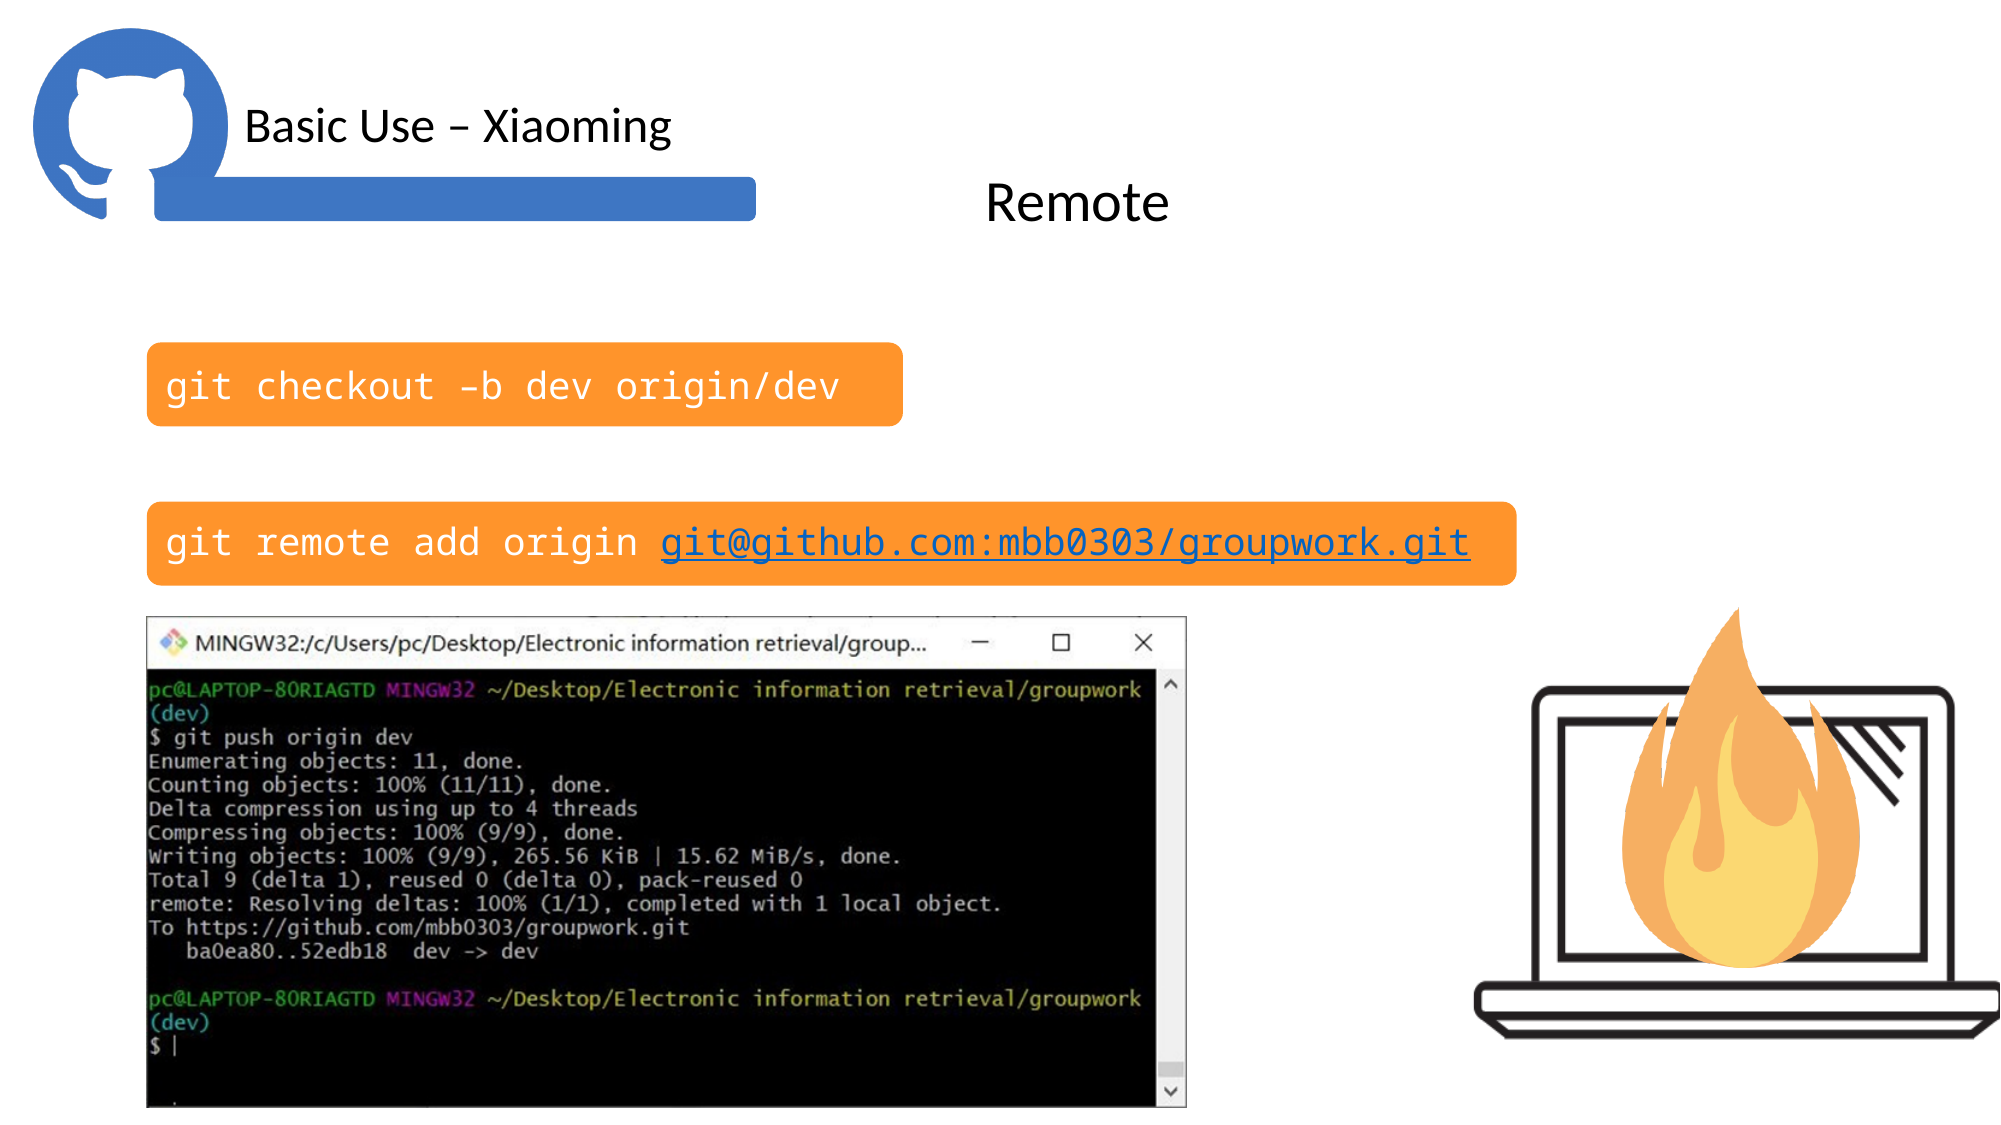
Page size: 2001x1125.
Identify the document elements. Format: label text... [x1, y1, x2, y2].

text_box git checkout –b dev origin/dev [145, 341, 904, 428]
picture [33, 26, 228, 221]
text_box Basic Use – Xiaoming [229, 84, 699, 160]
text_box [157, 175, 757, 223]
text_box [1429, 546, 2000, 1076]
text_box Remote [971, 156, 1186, 241]
text_box git remote add origin git@github.com:mbb0303/groupwork.git [145, 500, 1518, 587]
picture [146, 616, 1187, 1109]
